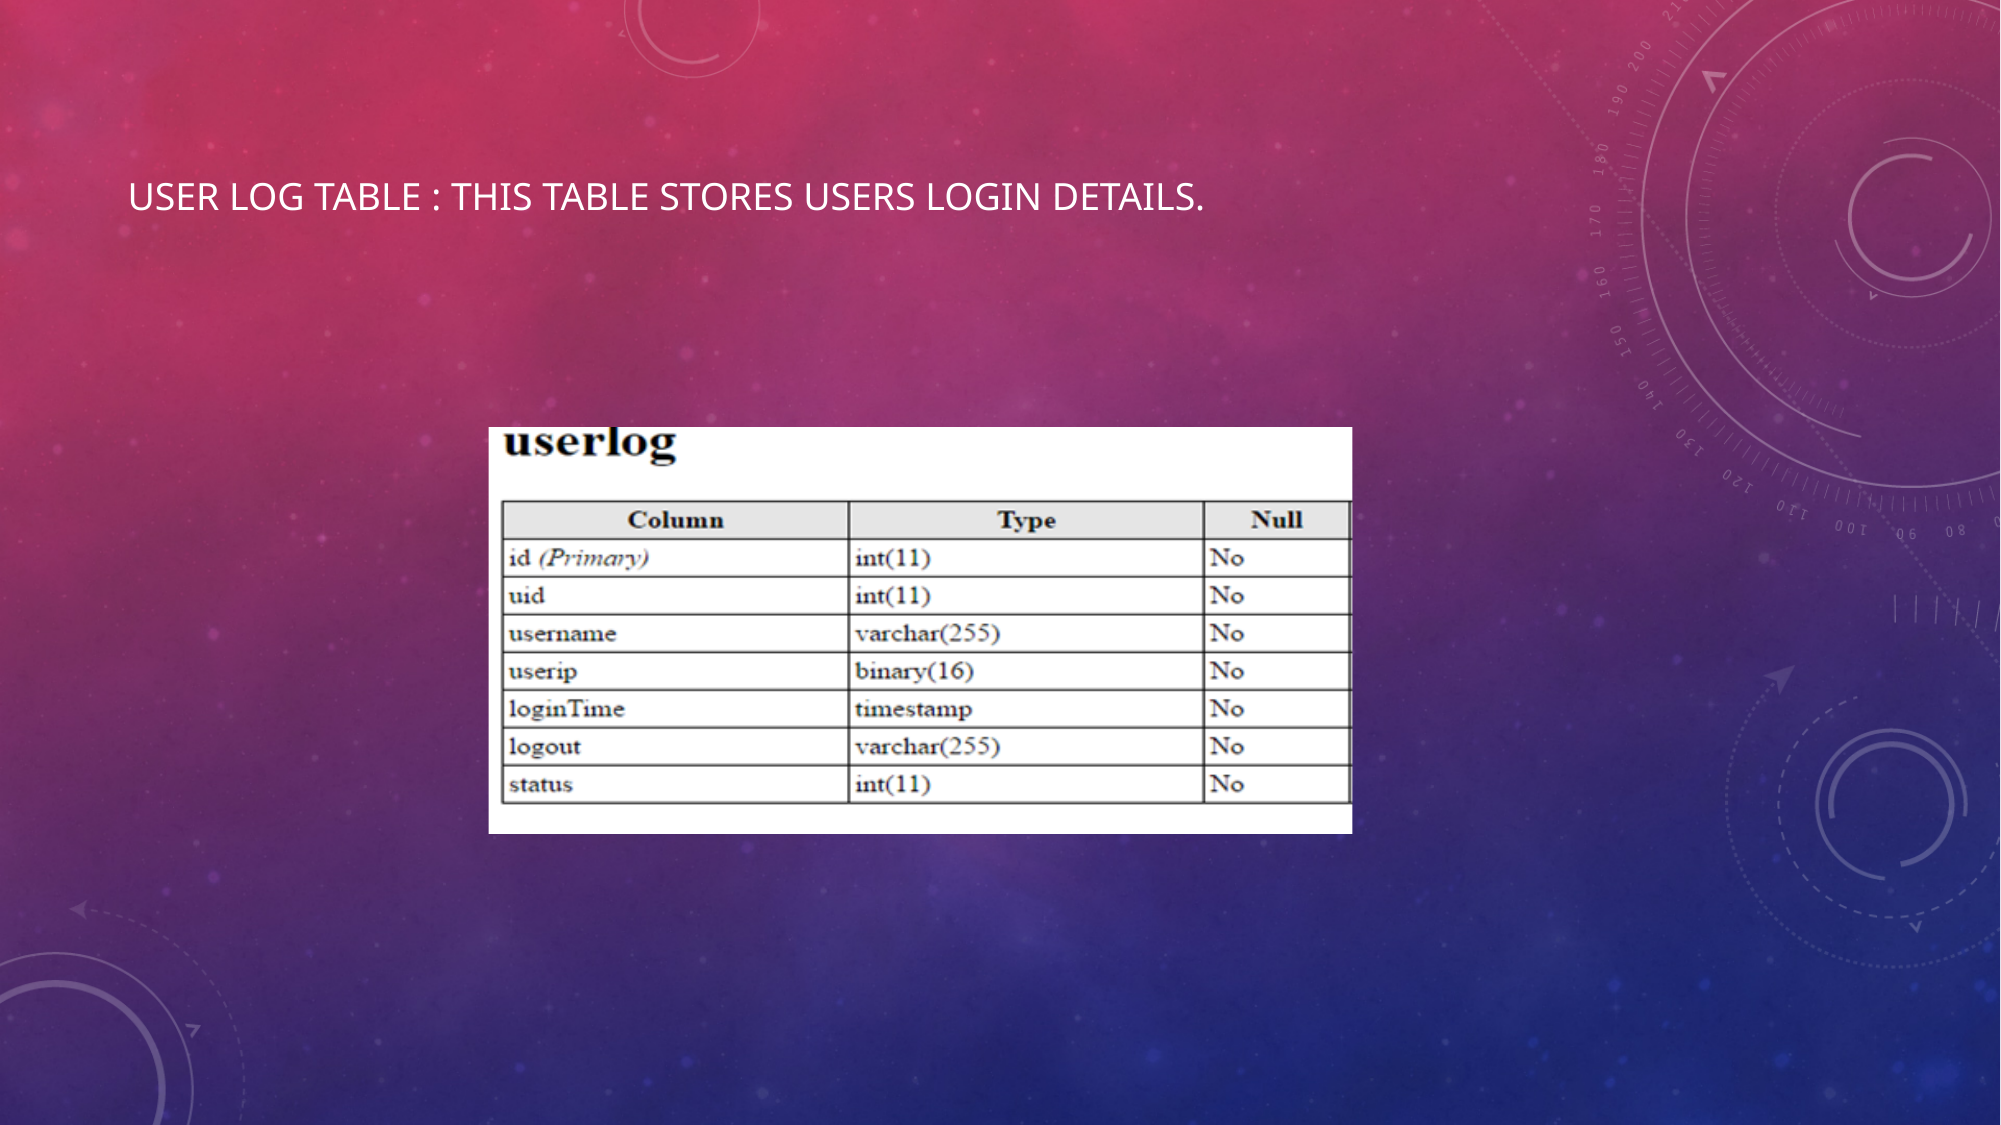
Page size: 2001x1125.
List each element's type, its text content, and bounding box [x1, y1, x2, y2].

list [488, 426, 1353, 835]
picture [0, 0, 2001, 1125]
title User log Table : This table stores users login details. [112, 99, 1775, 292]
